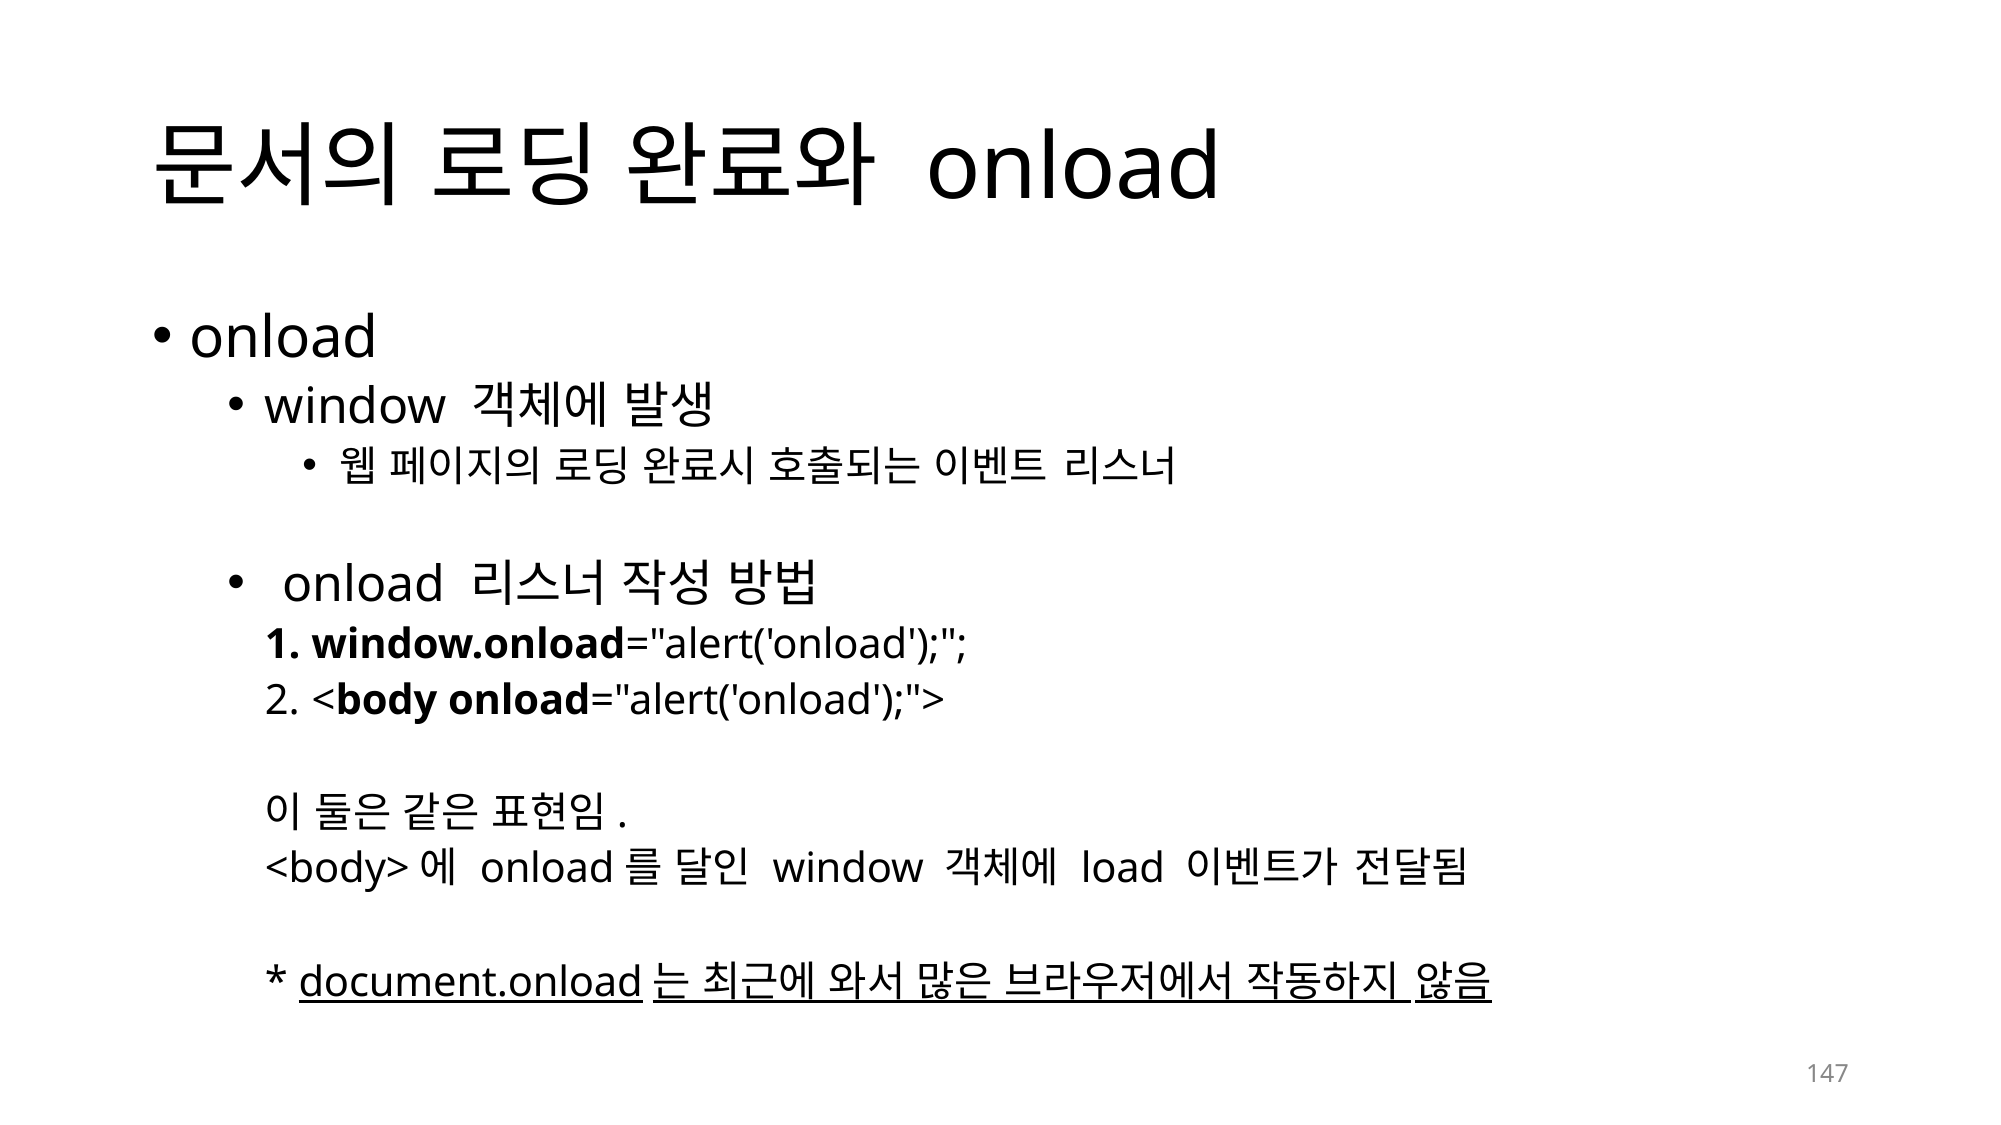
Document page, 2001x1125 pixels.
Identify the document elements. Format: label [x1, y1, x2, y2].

slide_number [1801, 1053, 1853, 1125]
title [150, 104, 1272, 291]
text_box [150, 291, 1552, 1006]
